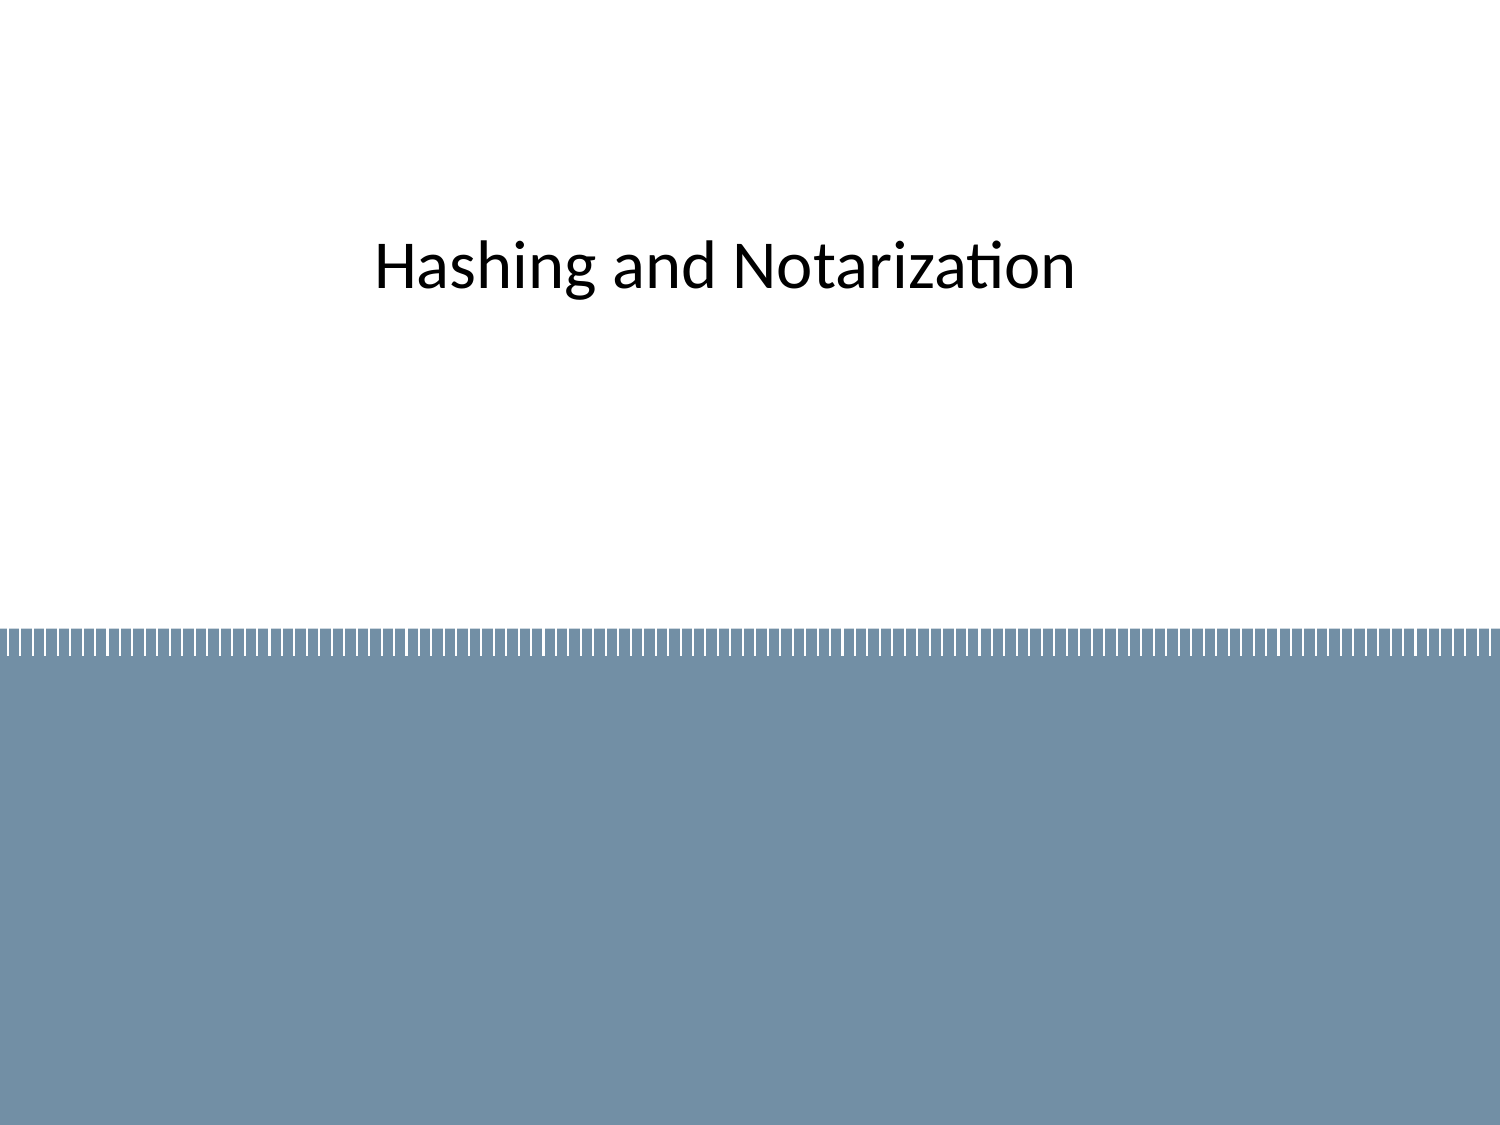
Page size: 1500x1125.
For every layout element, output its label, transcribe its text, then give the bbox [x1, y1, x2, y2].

text_box Hashing and Notarization [28, 212, 1423, 311]
